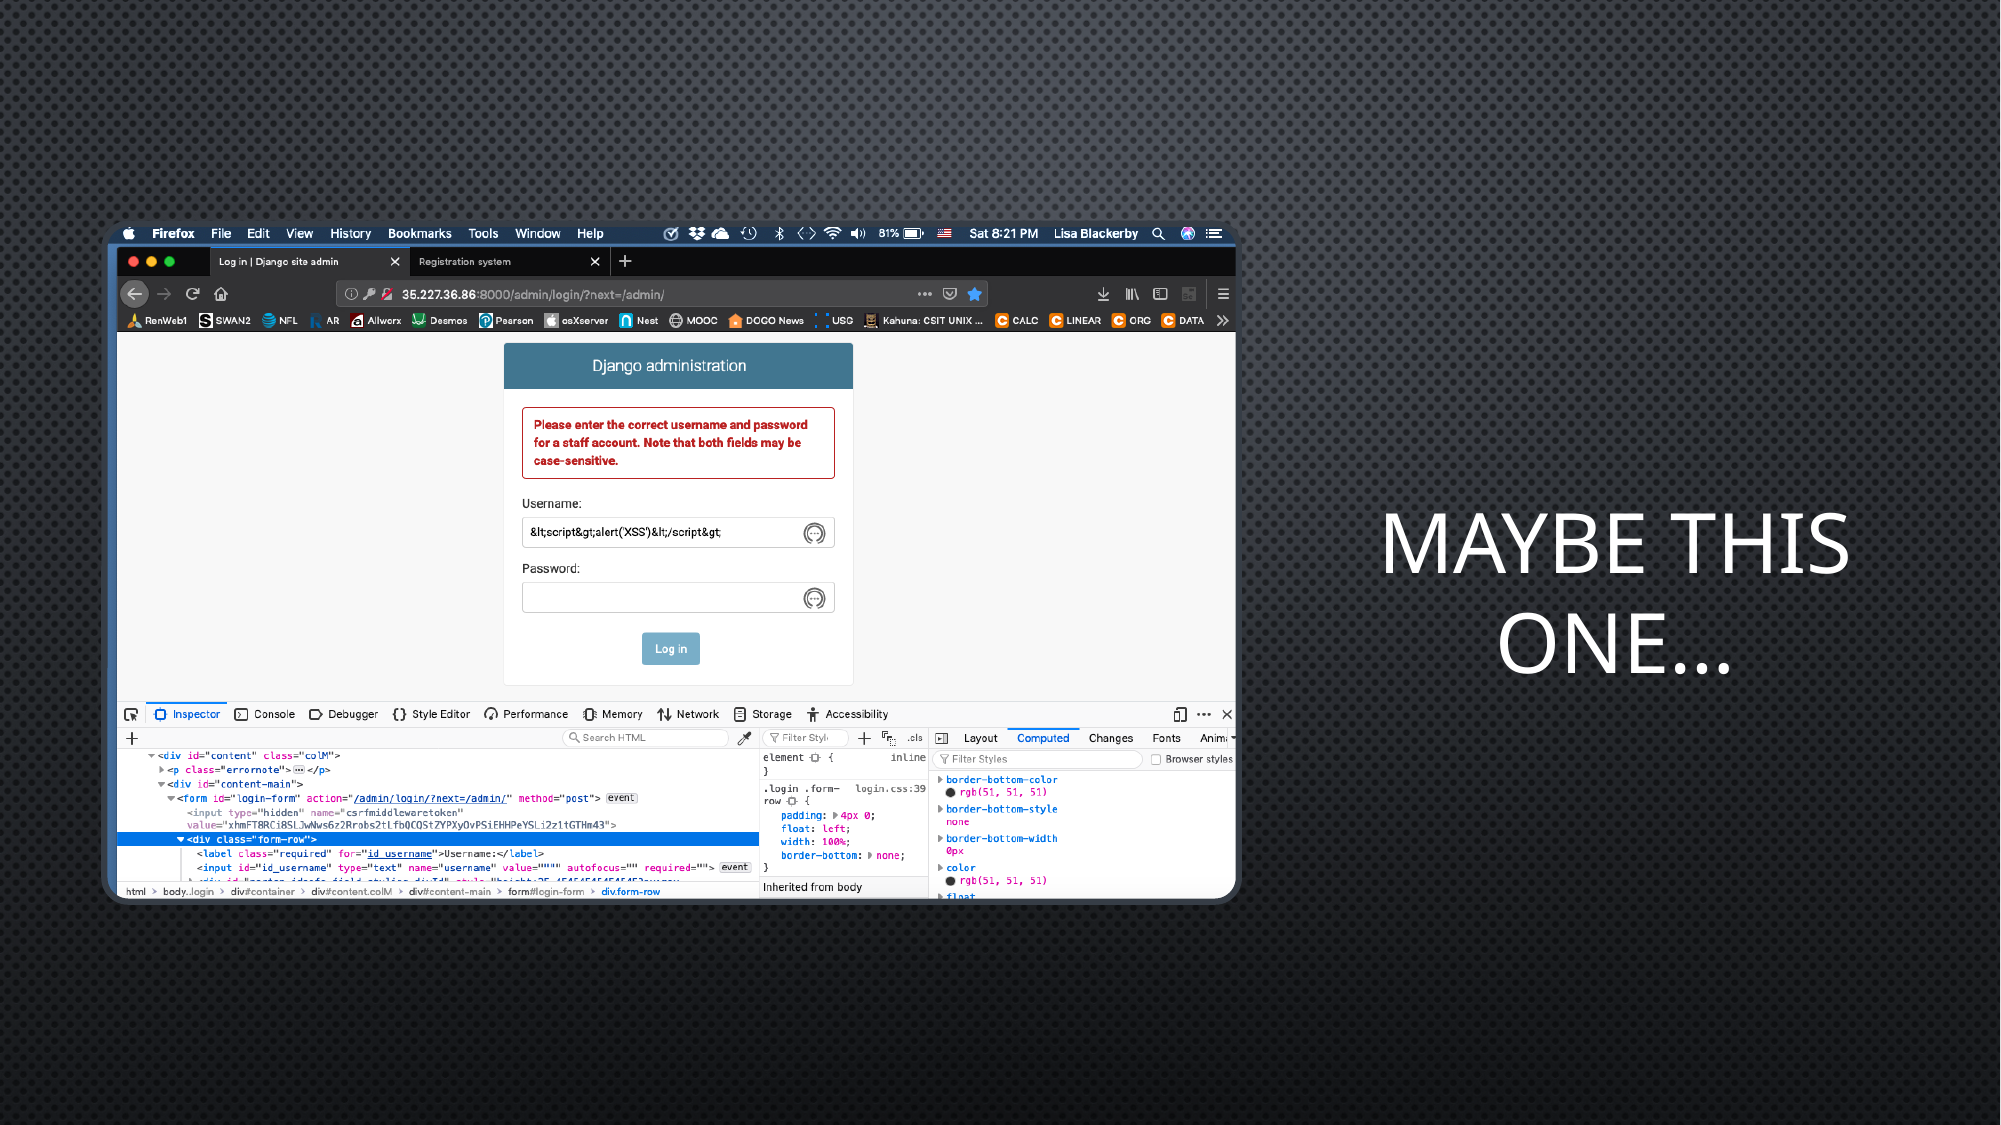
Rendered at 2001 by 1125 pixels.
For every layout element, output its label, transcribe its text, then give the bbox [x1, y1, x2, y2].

title Maybe this one… [1339, 99, 1892, 698]
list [104, 223, 1240, 902]
